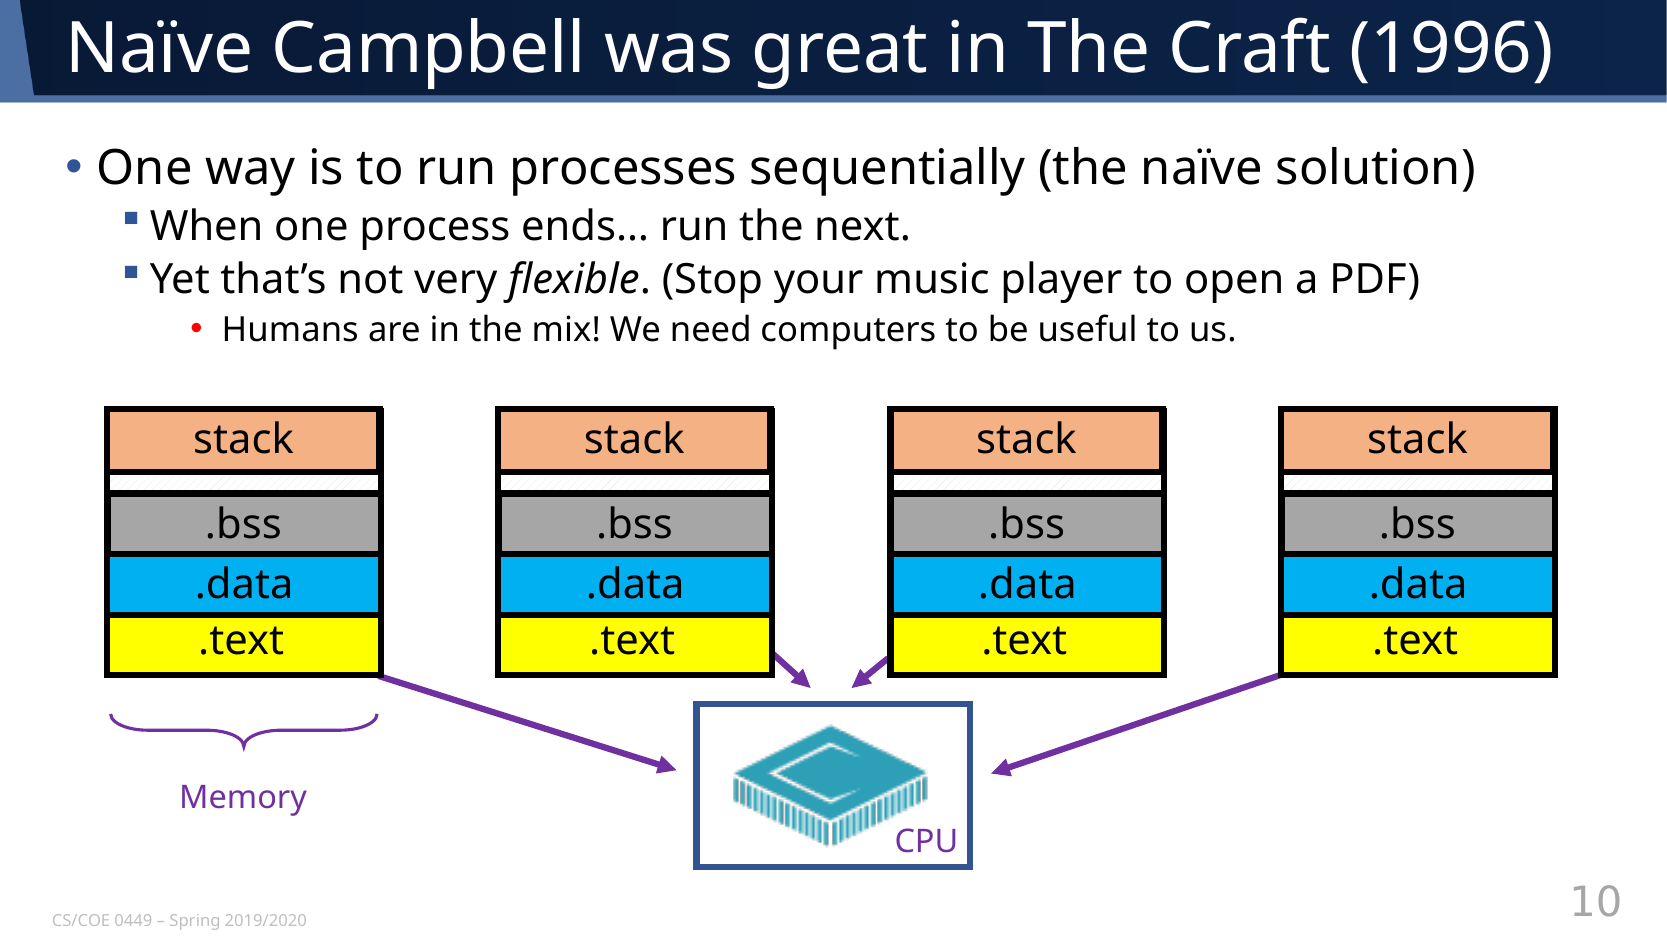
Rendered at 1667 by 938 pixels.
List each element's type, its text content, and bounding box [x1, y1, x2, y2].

text_box stack [496, 404, 772, 470]
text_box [772, 653, 811, 688]
text_box .data [498, 554, 772, 614]
text_box .data [107, 554, 381, 614]
title Naïve Campbell was great in The Craft (1996) [50, 3, 1667, 97]
text_box .text [495, 605, 769, 671]
text_box .bss [1280, 489, 1555, 554]
text_box CPU [971, 813, 980, 867]
text_box stack [106, 404, 381, 470]
text_box .data [890, 554, 1165, 614]
text_box .bss [497, 489, 772, 554]
list One way is to run processes sequentially (the naïve solution) When one process ends… run the next. Yet that’s not very flexible. (Stop your music player to open a PDF) Humans are in the mix! We need computers to be useful to us. [50, 135, 1623, 370]
text_box [890, 615, 1164, 676]
text_box [1281, 615, 1555, 676]
text_box [107, 473, 381, 489]
text_box [890, 473, 1164, 489]
text_box .text [1278, 605, 1552, 671]
text_box [110, 713, 378, 749]
picture [0, 0, 1667, 938]
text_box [378, 675, 677, 771]
footer CS/COE 0449 – Spring 2019/2020 [0, 906, 360, 937]
text_box [498, 615, 772, 676]
text_box [498, 473, 772, 489]
text_box Memory [111, 769, 375, 823]
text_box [991, 673, 1285, 774]
text_box stack [1279, 404, 1555, 470]
text_box [107, 615, 381, 676]
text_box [851, 658, 889, 688]
text_box .text [888, 605, 1161, 671]
text_box .data [1281, 554, 1555, 614]
text_box .bss [106, 489, 381, 554]
text_box .text [104, 605, 378, 671]
text_box stack [889, 404, 1164, 470]
text_box [1281, 470, 1555, 489]
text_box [696, 687, 971, 886]
text_box .bss [889, 489, 1165, 554]
